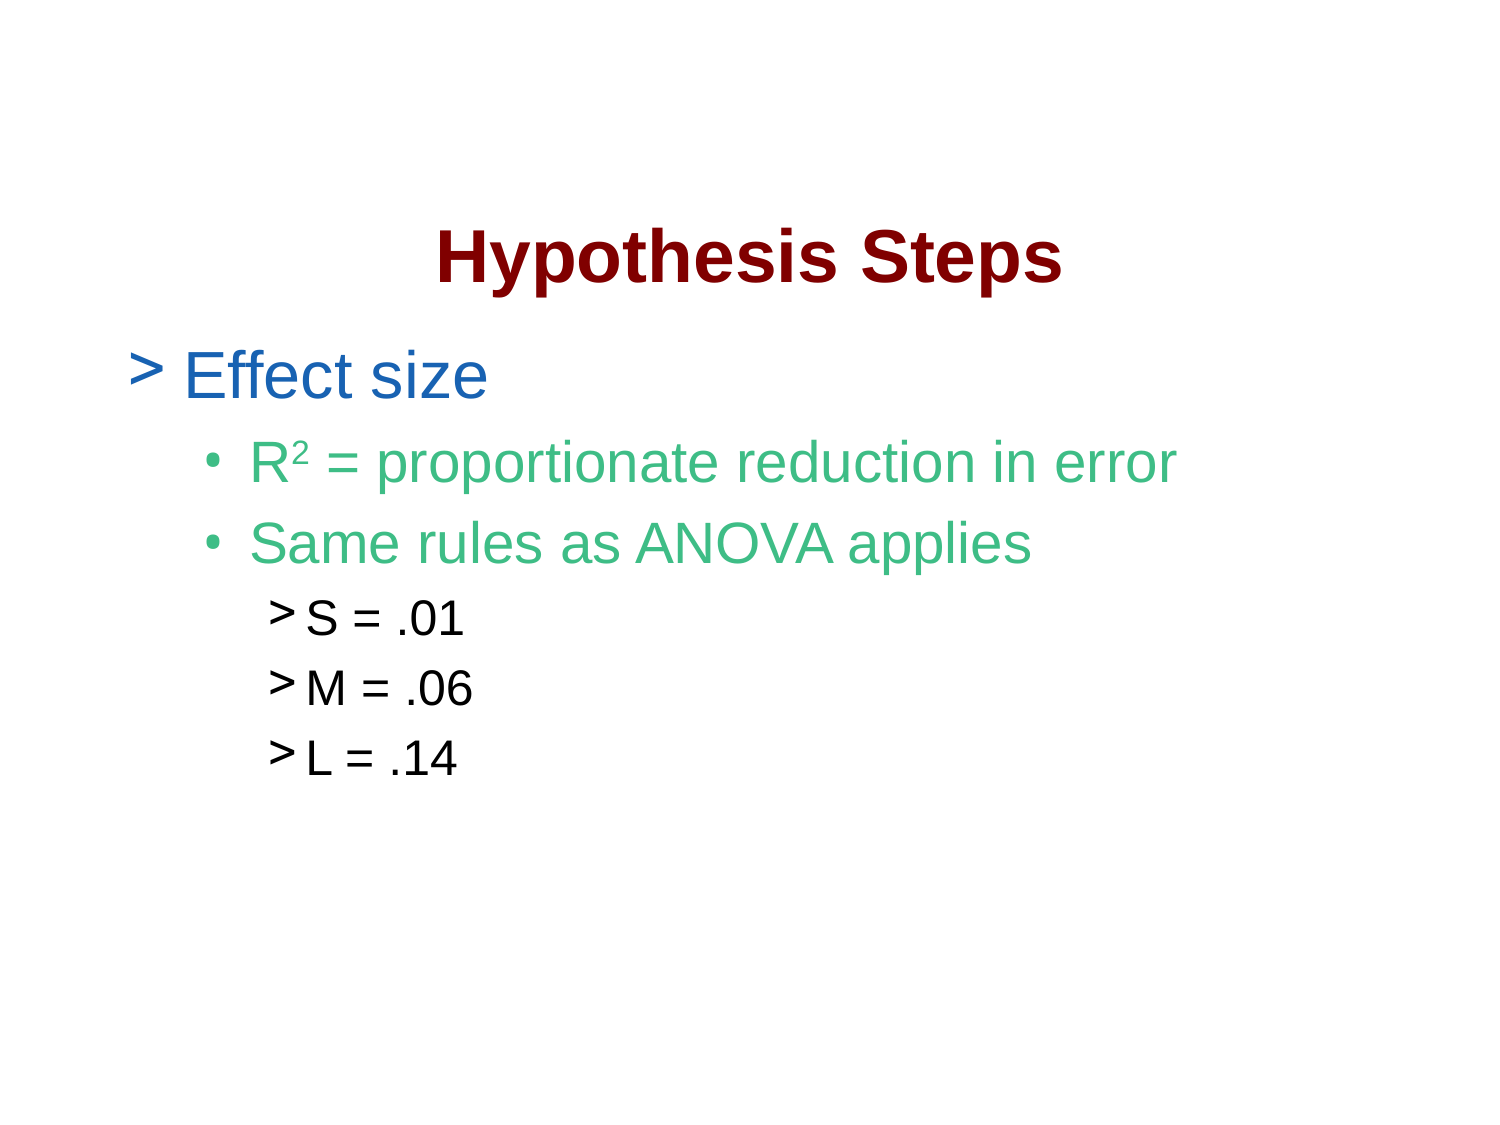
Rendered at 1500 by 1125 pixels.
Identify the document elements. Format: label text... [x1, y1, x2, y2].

list Effect size R2 = proportionate reduction in error Same rules as ANOVA applies S = .01 M = .06 L = .14 [112, 324, 1388, 1000]
title Hypothesis Steps [112, 200, 1388, 288]
